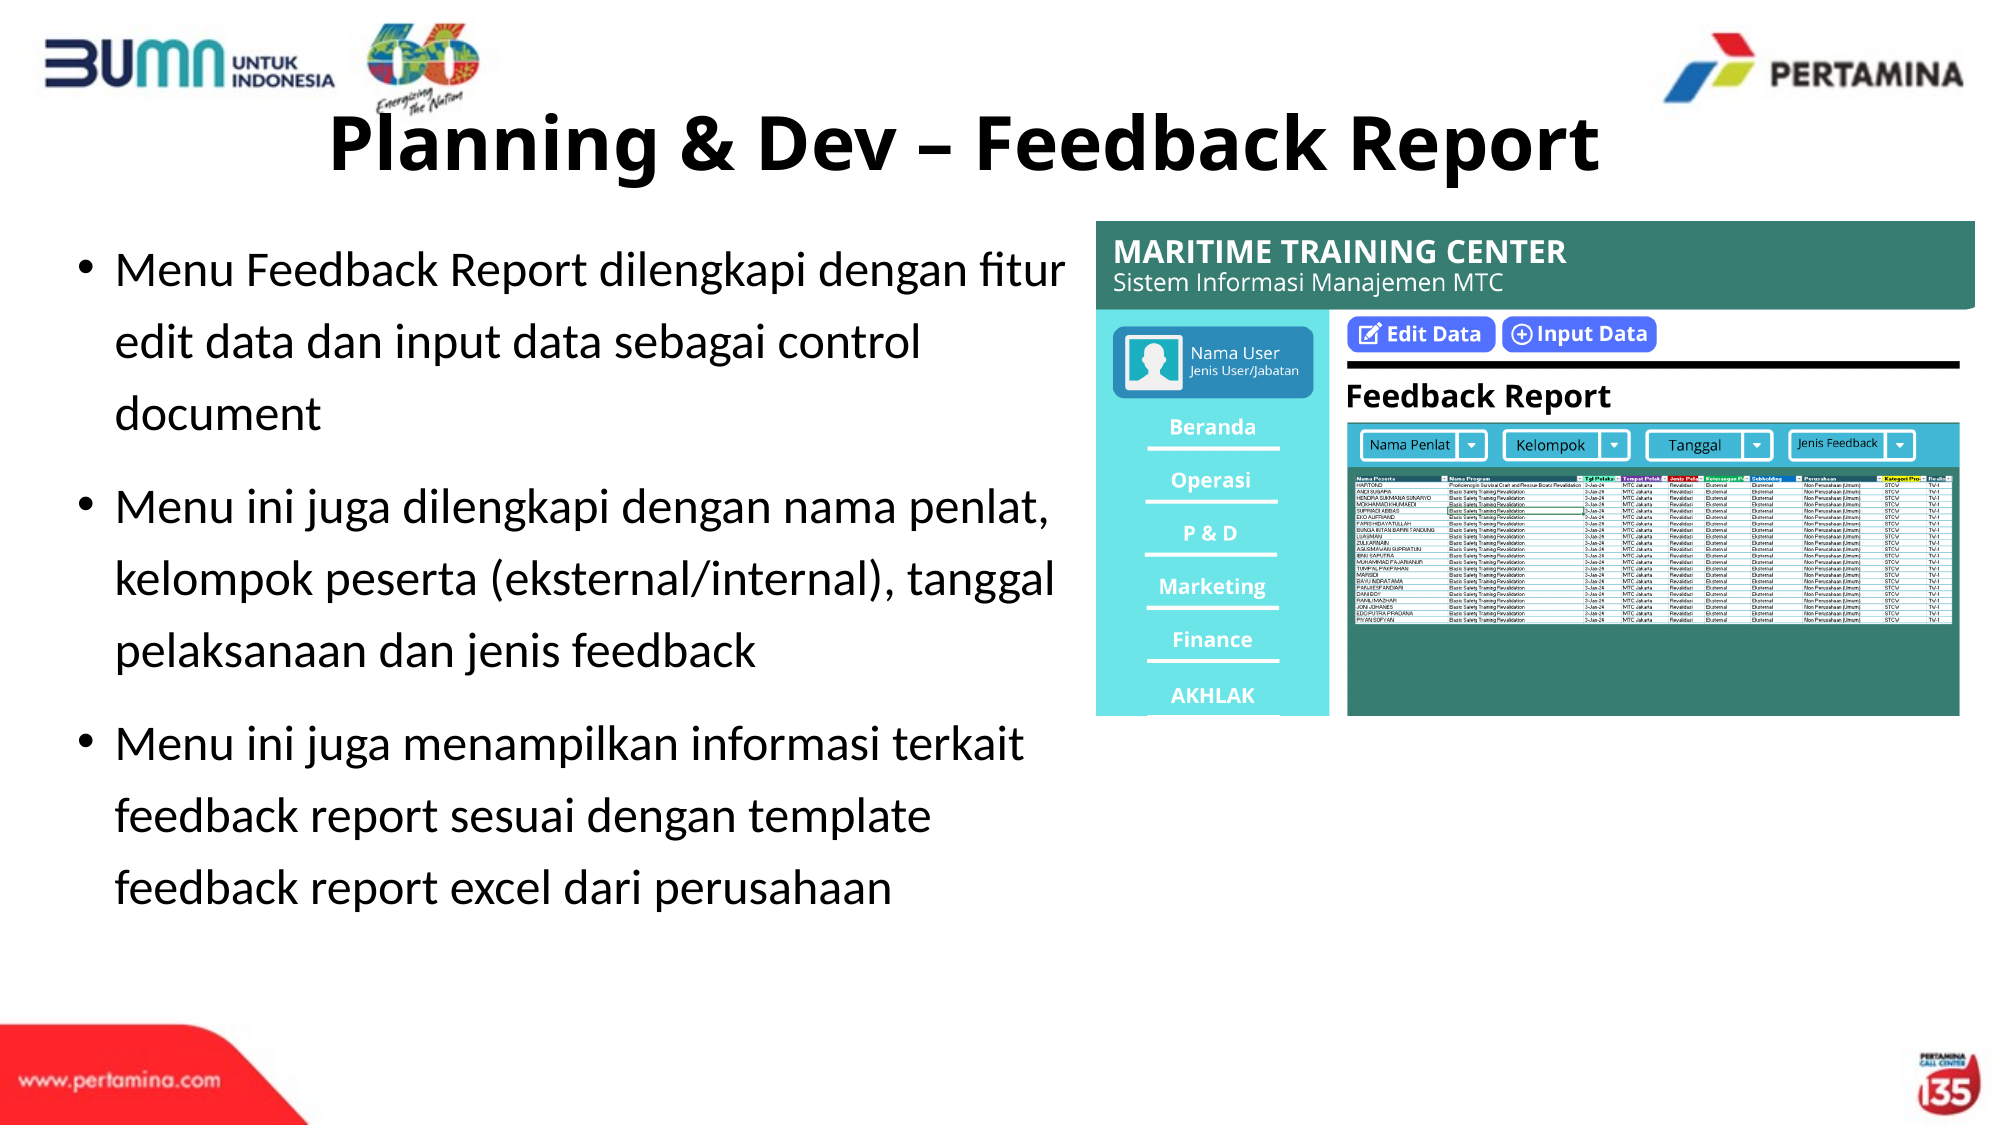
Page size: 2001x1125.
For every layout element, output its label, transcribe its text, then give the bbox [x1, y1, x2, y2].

list Menu Feedback Report dilengkapi dengan fitur edit data dan input data sebagai control document Menu ini juga dilengkapi dengan nama penlat, kelompok peserta (eksternal/internal), tanggal pelaksanaan dan jenis feedback Menu ini juga menampilkan informasi terkait feedback report sesuai dengan template feedback report excel dari perusahaan [62, 217, 1097, 931]
title Planning & Dev – Feedback Report [102, 84, 1828, 208]
picture [0, 0, 2001, 1125]
